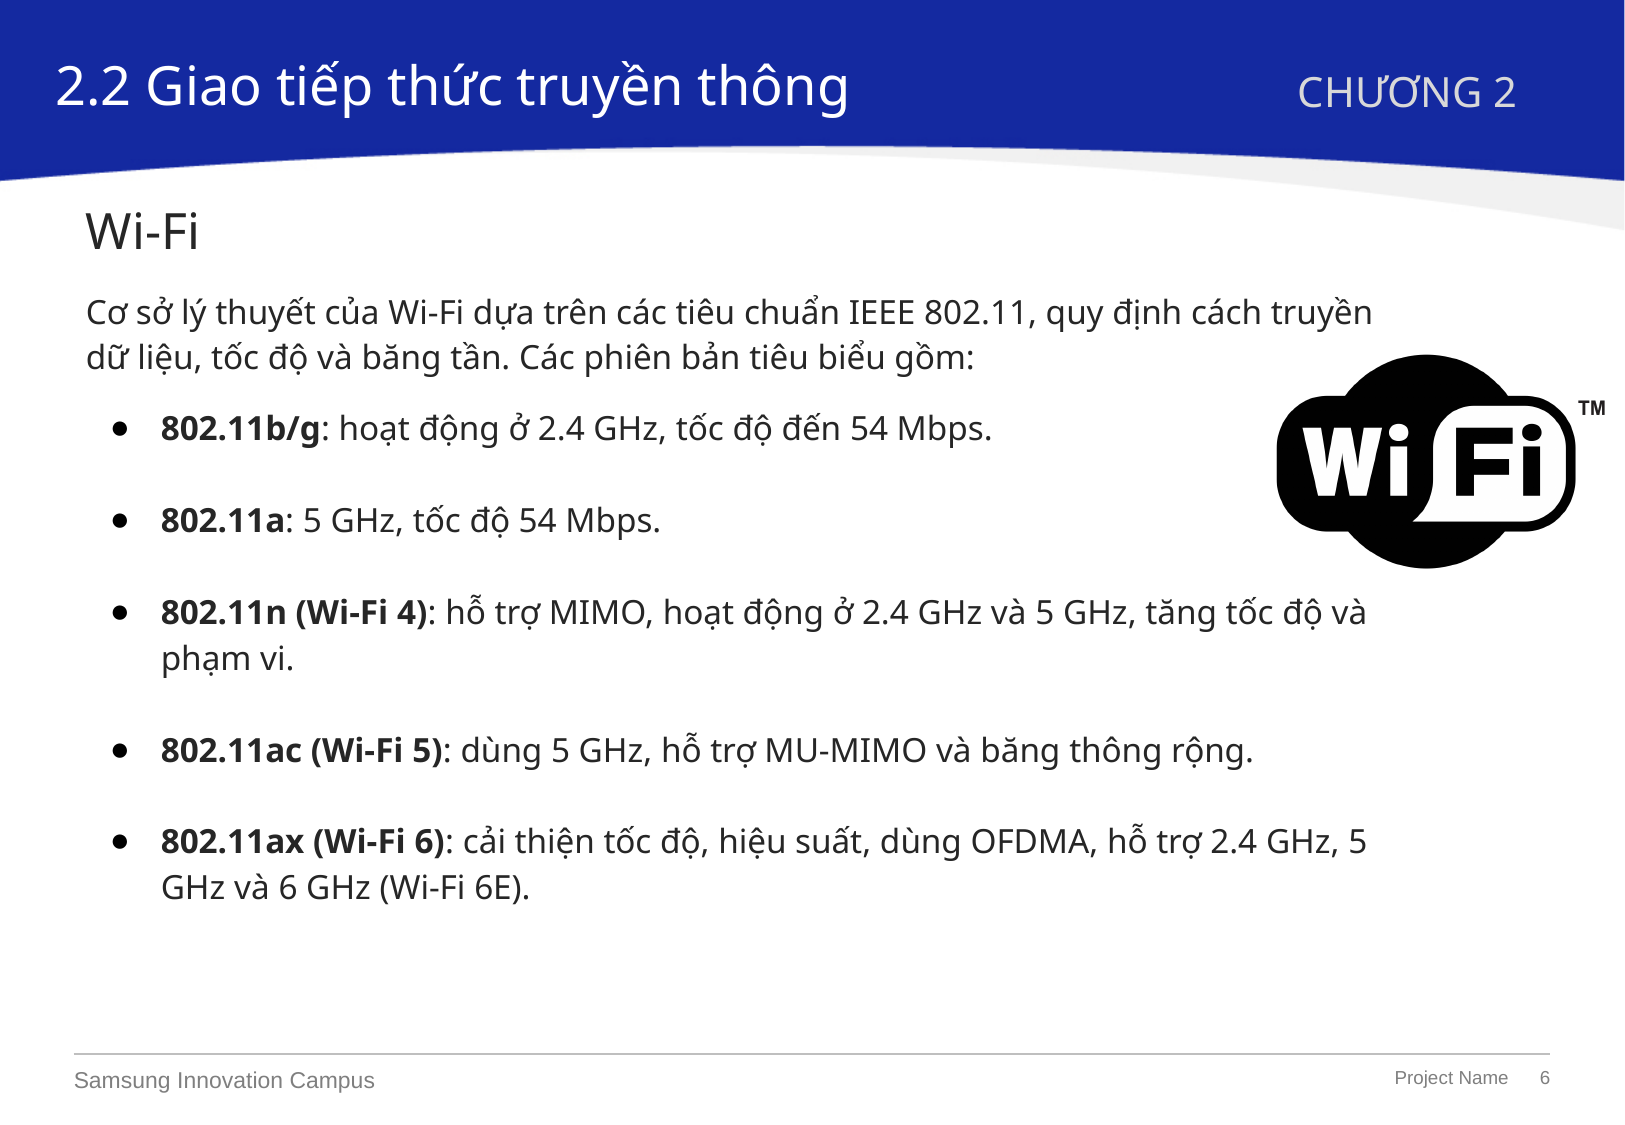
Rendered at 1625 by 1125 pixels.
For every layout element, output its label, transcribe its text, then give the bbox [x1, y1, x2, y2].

text_box 2.2 Giao tiếp thức truyền thông [55, 51, 1178, 117]
picture [0, 0, 1625, 1125]
list Wi-Fi Cơ sở lý thuyết của Wi-Fi dựa trên các tiêu chuẩn IEEE 802.11, quy định cách truyền dữ liệu, tốc độ và băng tần. Các phiên bản tiêu biểu gồm: 802.11b/g: hoạt động ở 2.4 GHz, tốc độ đến 54 Mbps. 802.11a: 5 GHz, tốc độ 54 Mbps. 802.11n (Wi-Fi 4): hỗ trợ MIMO, hoạt động ở 2.4 GHz và 5 GHz, tăng tốc độ và phạm vi. 802.11ac (Wi-Fi 5): dùng 5 GHz, hỗ trợ MU-MIMO và băng thông rộng. 802.11ax (Wi-Fi 6): cải thiện tốc độ, hiệu suất, dùng OFDMA, hỗ trợ 2.4 GHz, 5 GHz và 6 GHz (Wi-Fi 6E). [85, 190, 1408, 755]
text_box CHƯƠNG 2 [1297, 66, 1568, 117]
